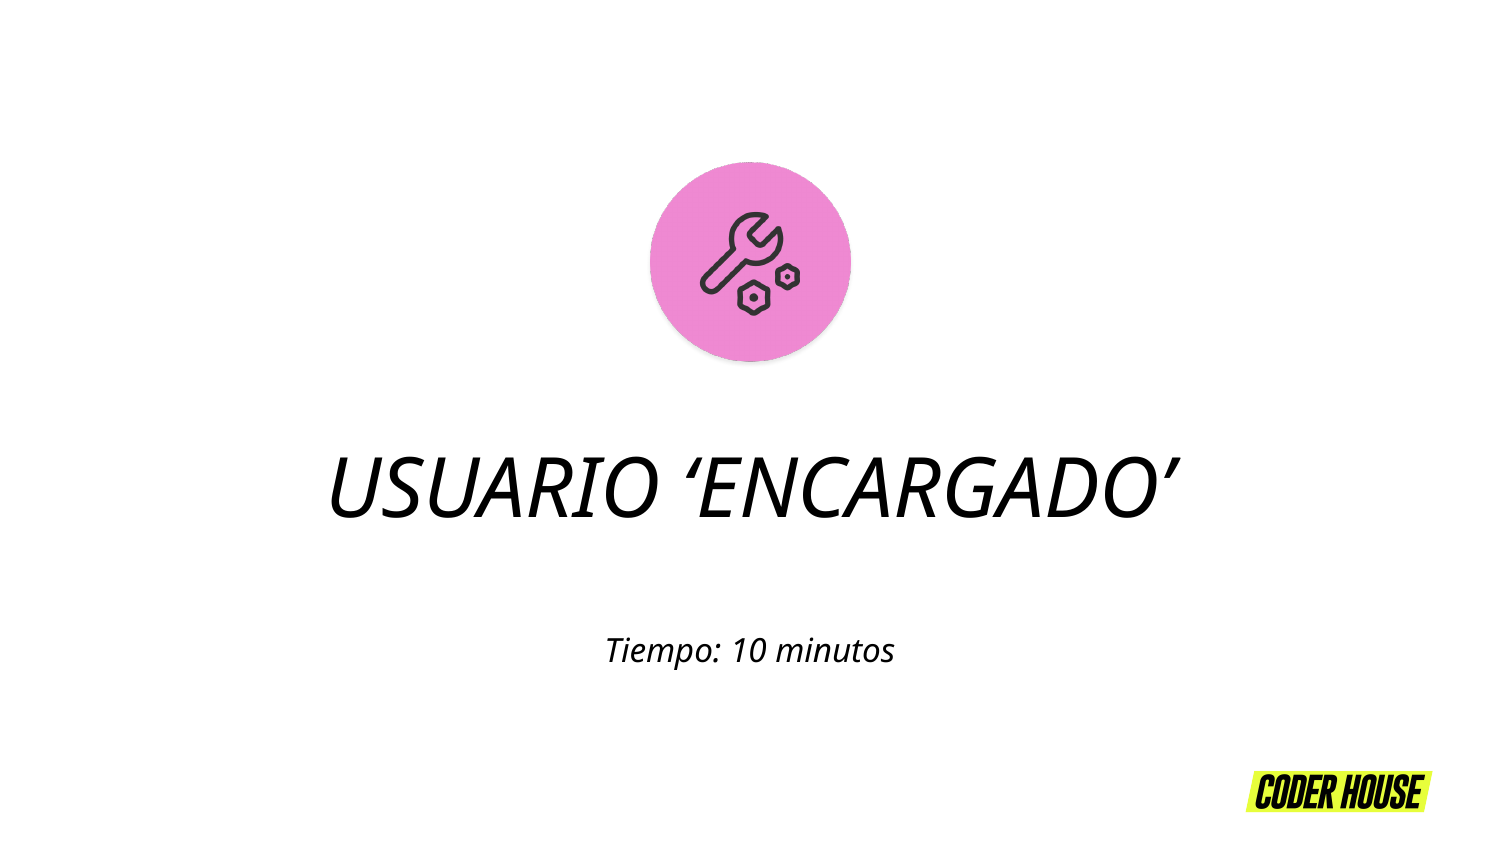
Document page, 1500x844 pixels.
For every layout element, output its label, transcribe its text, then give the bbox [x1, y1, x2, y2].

text_box USUARIO ‘ENCARGADO’ Tiempo: 10 minutos [132, 419, 1368, 749]
picture [636, 148, 864, 375]
picture [1241, 764, 1437, 819]
